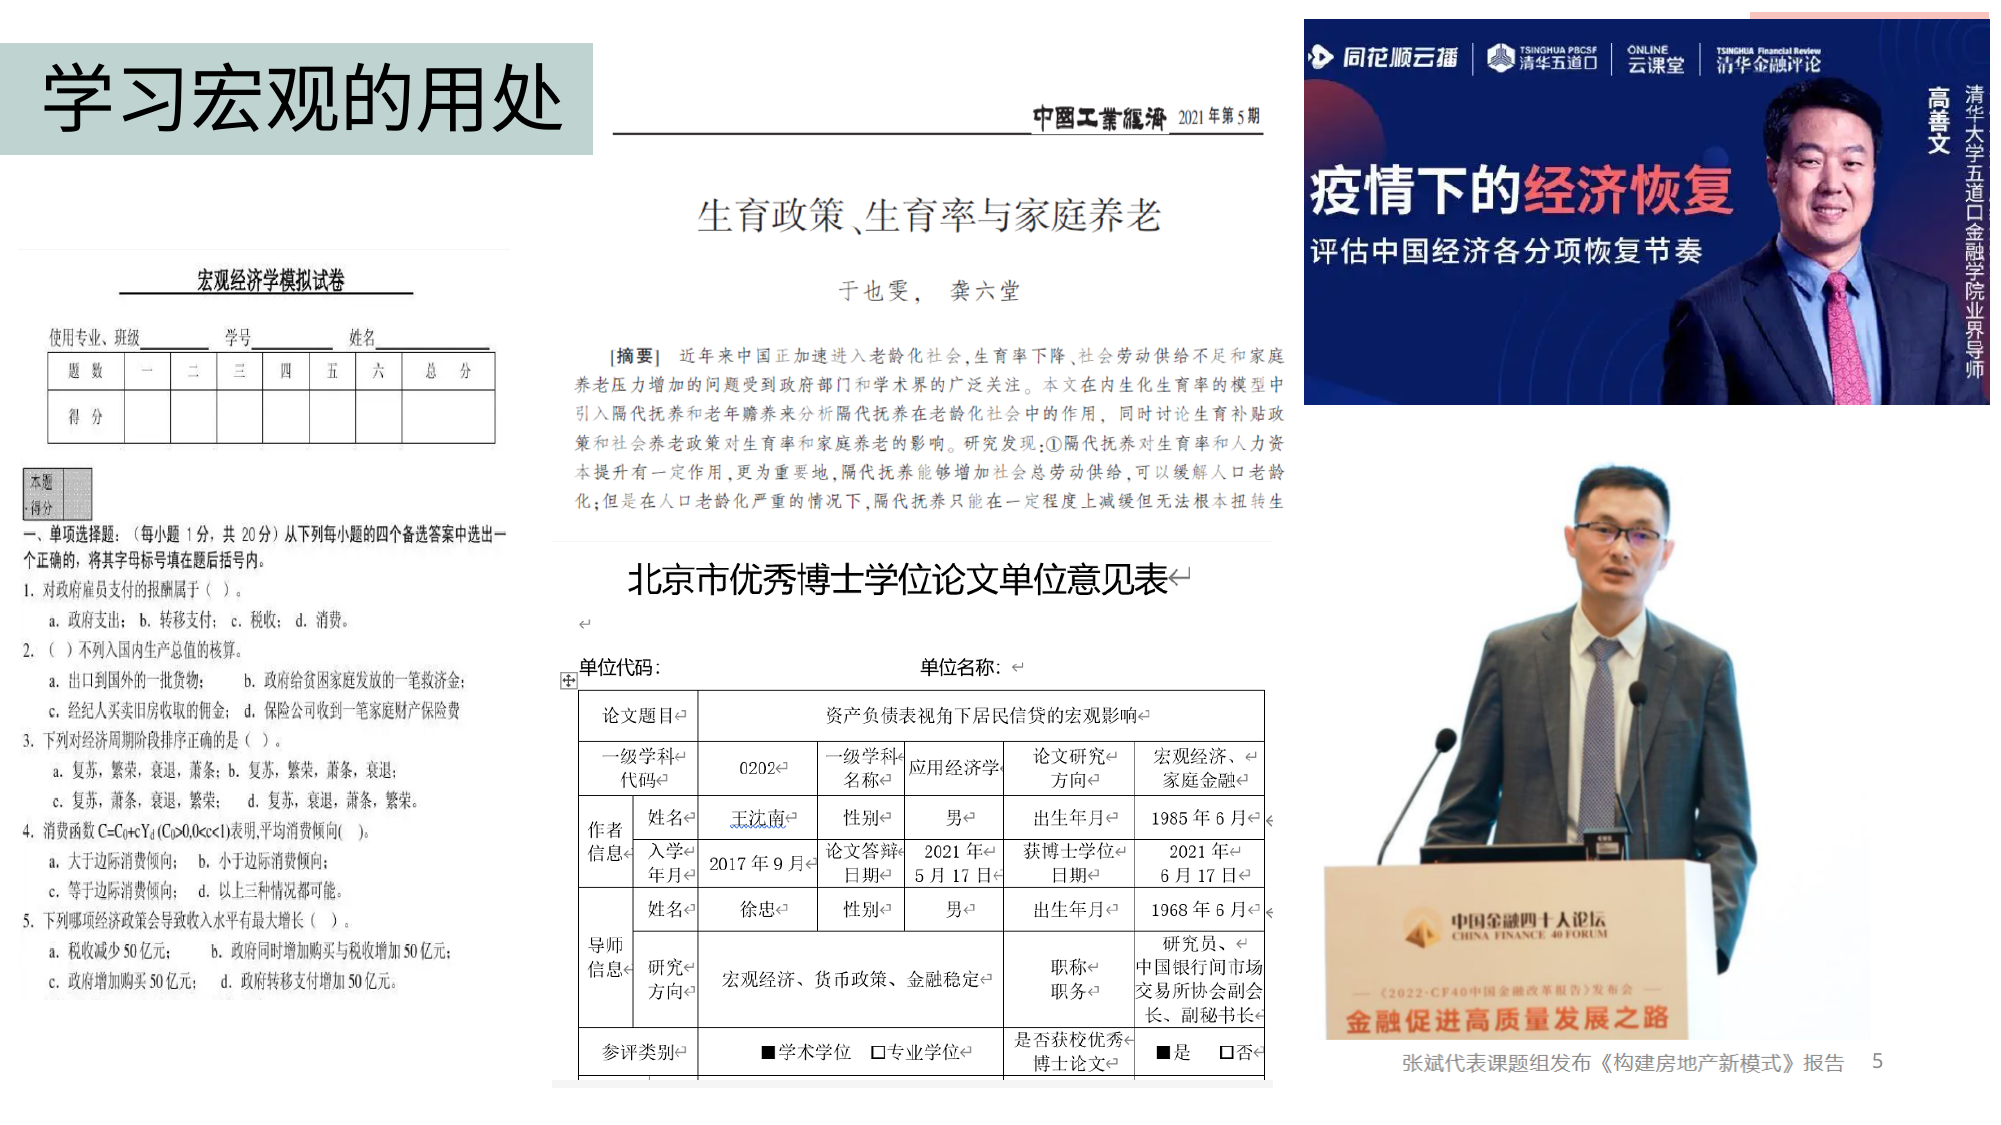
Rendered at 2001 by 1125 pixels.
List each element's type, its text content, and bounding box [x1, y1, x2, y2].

picture [1315, 425, 1870, 1088]
picture [18, 249, 510, 1000]
picture [1304, 19, 1990, 405]
slide_number 5 [1870, 1035, 1900, 1088]
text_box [0, 43, 607, 154]
picture [554, 172, 1294, 517]
picture [552, 541, 1273, 1088]
picture [606, 86, 1272, 152]
